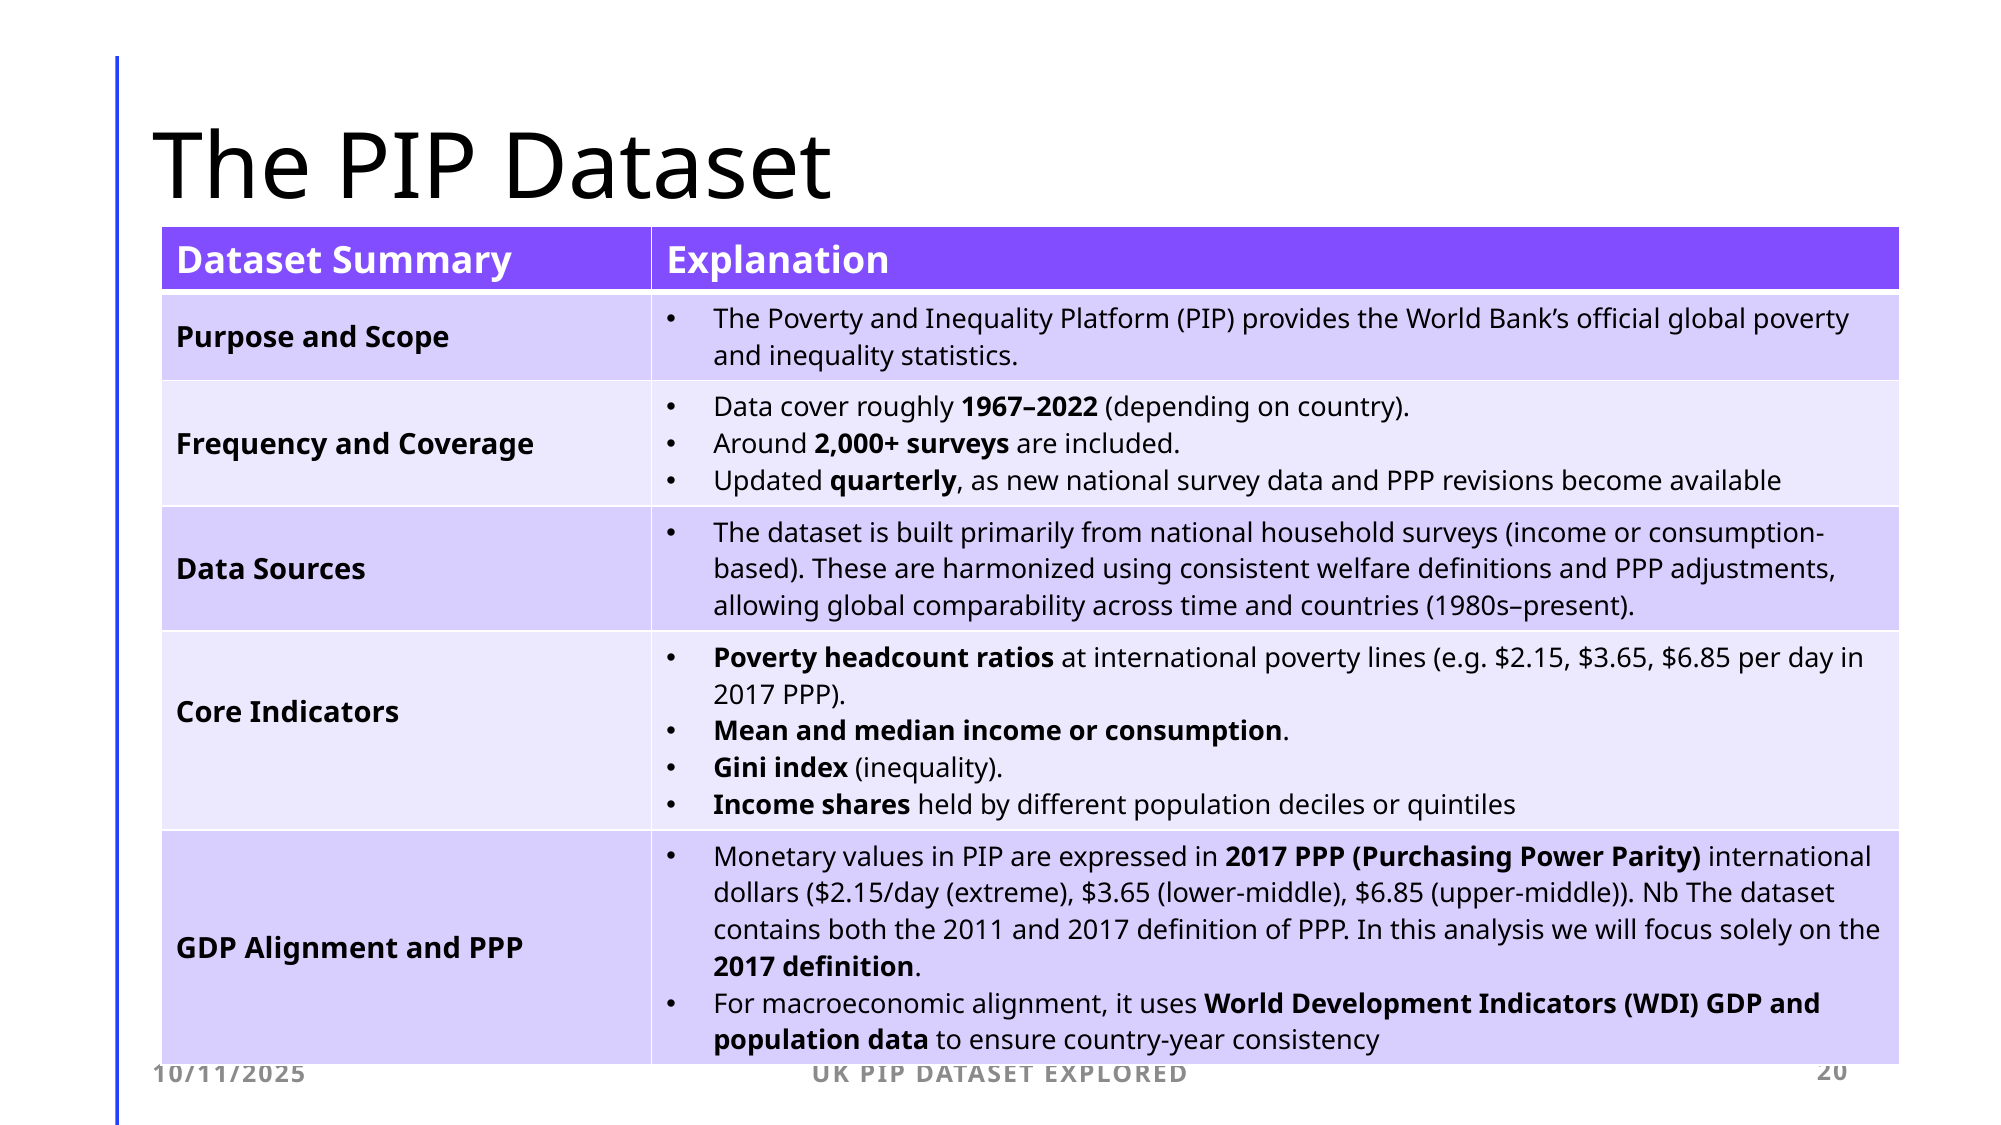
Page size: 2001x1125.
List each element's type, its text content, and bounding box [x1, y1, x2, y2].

table_header Dataset Summary [162, 227, 651, 289]
title The PIP Dataset [137, 59, 1863, 278]
table_cell Purpose and Scope [162, 295, 651, 380]
table_cell Data Sources [162, 507, 651, 630]
table_cell GDP Alignment and PPP [162, 831, 651, 1064]
table_cell The dataset is built primarily from national household surveys (income or consumption-based). These are harmonized using consistent welfare definitions and PPP adjustments, allowing global comparability across time and countries (1980s–present). [652, 507, 1899, 630]
table_cell Data cover roughly 1967–2022 (depending on country). Around 2,000+ surveys are included. Updated quarterly, as new national survey data and PPP revisions become available [652, 381, 1899, 505]
table_cell Poverty headcount ratios at international poverty lines (e.g. $2.15, $3.65, $6.85 per day in 2017 PPP). Mean and median income or consumption. Gini index (inequality). Income shares held by different population deciles or quintiles [652, 632, 1899, 829]
slide_number 20 [1412, 1066, 1863, 1103]
table_header Explanation [652, 227, 1899, 289]
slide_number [137, 1042, 588, 1103]
footer UK PIP Dataset Explored [662, 1066, 1338, 1103]
table_cell Core Indicators [162, 632, 651, 829]
table_cell The Poverty and Inequality Platform (PIP) provides the World Bank’s official global poverty and inequality statistics. [652, 295, 1899, 380]
table_cell Monetary values in PIP are expressed in 2017 PPP (Purchasing Power Parity) international dollars ($2.15/day (extreme), $3.65 (lower-middle), $6.85 (upper-middle)). Nb The dataset contains both the 2011 and 2017 definition of PPP. In this analysis we will focus solely on the 2017 definition. For macroeconomic alignment, it uses World Development Indicators (WDI) GDP and population data to ensure country-year consistency [652, 831, 1899, 1064]
table_cell Frequency and Coverage [162, 381, 651, 505]
